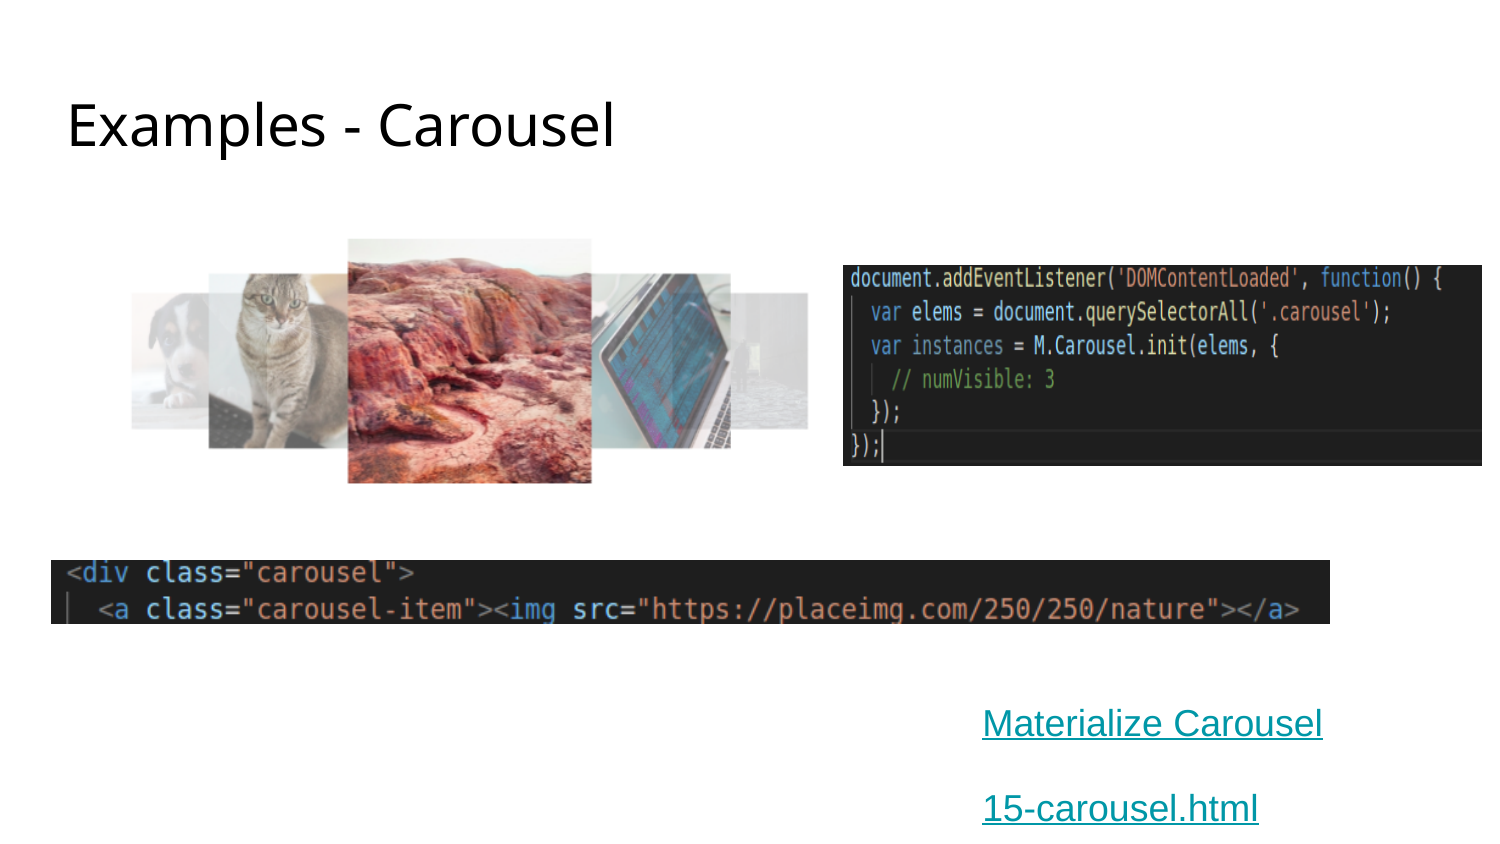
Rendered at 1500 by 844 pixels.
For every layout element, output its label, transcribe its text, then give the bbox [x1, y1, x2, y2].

picture [50, 560, 1330, 624]
picture [59, 223, 1482, 508]
list Materialize Carousel 15-carousel.html [967, 676, 1449, 818]
title Examples - Carousel [51, 72, 1449, 167]
